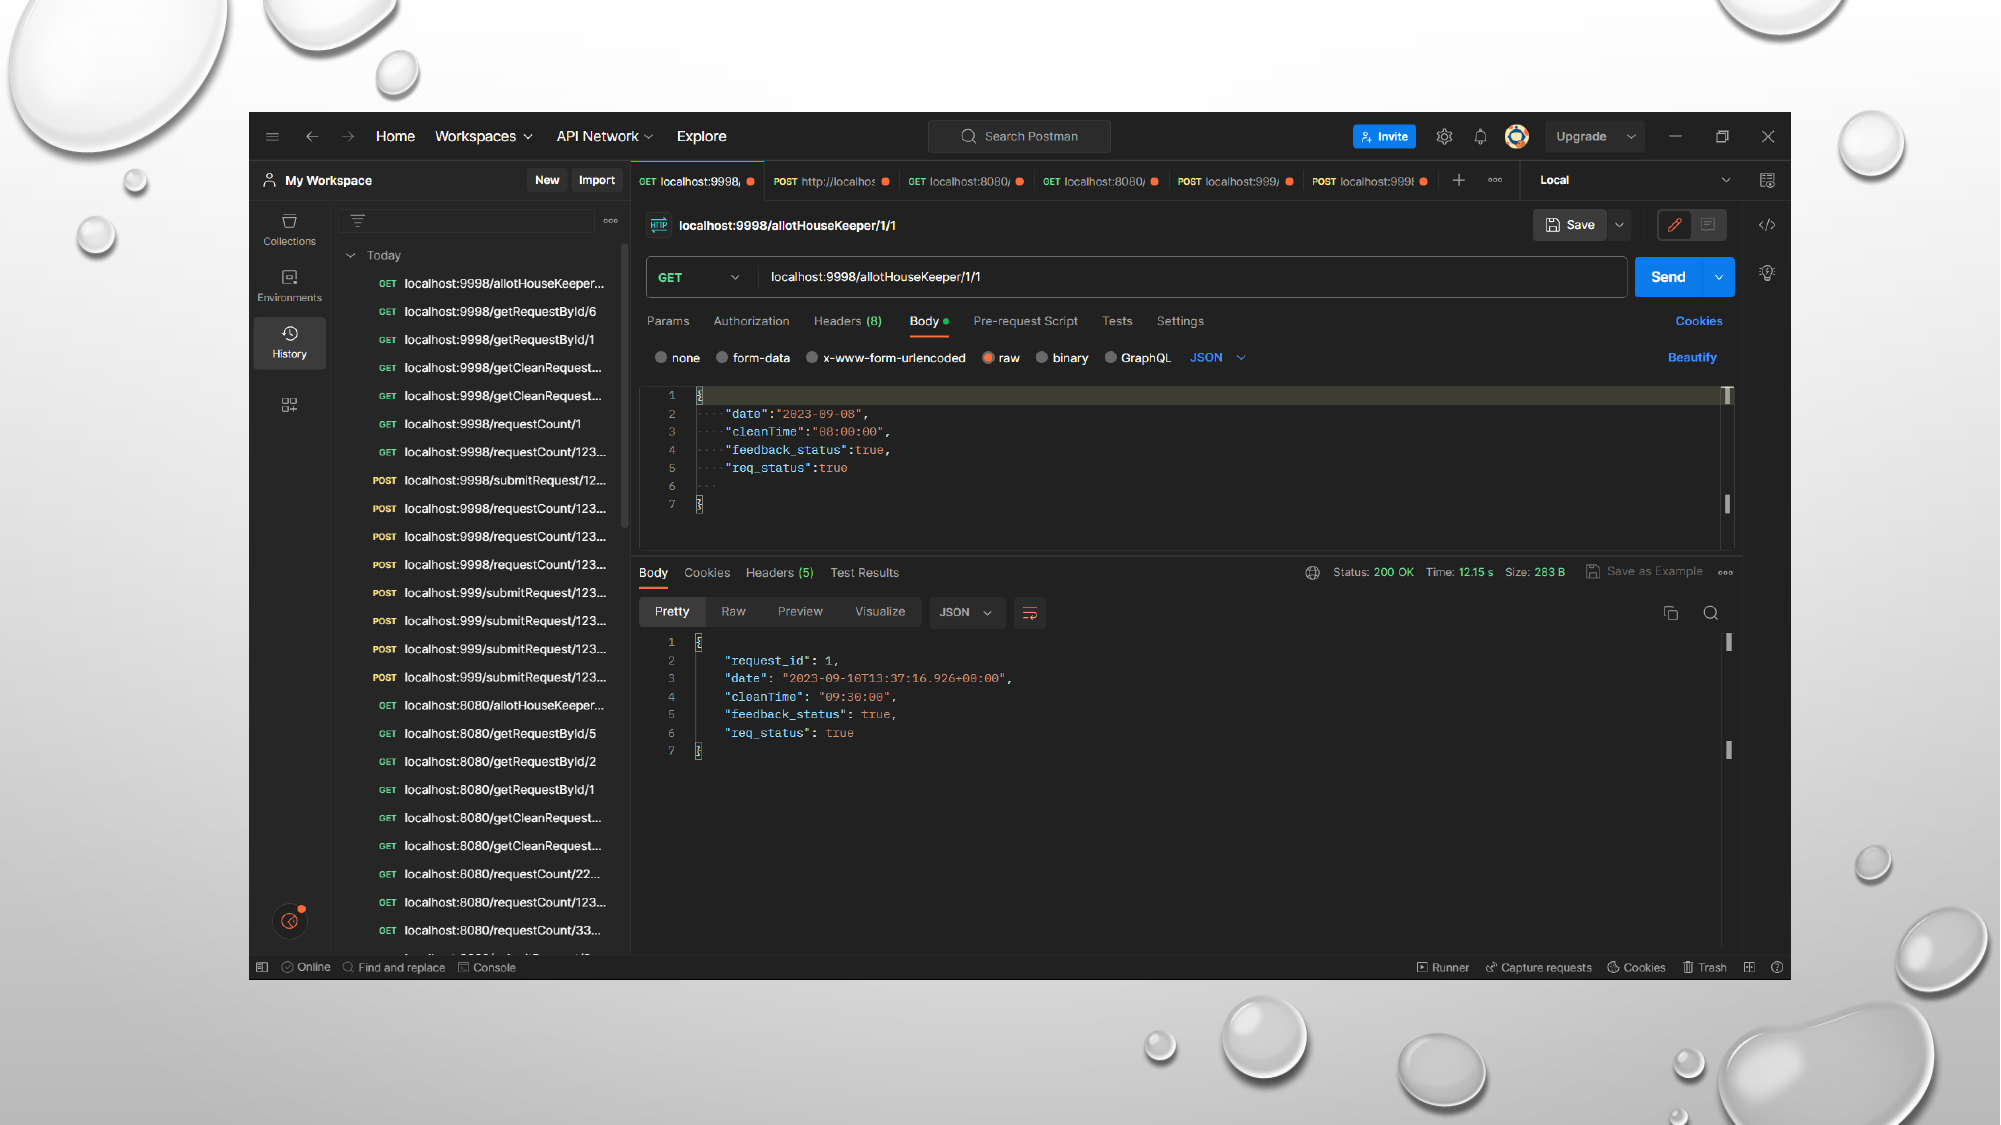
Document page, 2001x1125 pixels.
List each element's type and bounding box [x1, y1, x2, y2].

picture [0, 0, 2000, 1125]
list [248, 112, 1791, 981]
